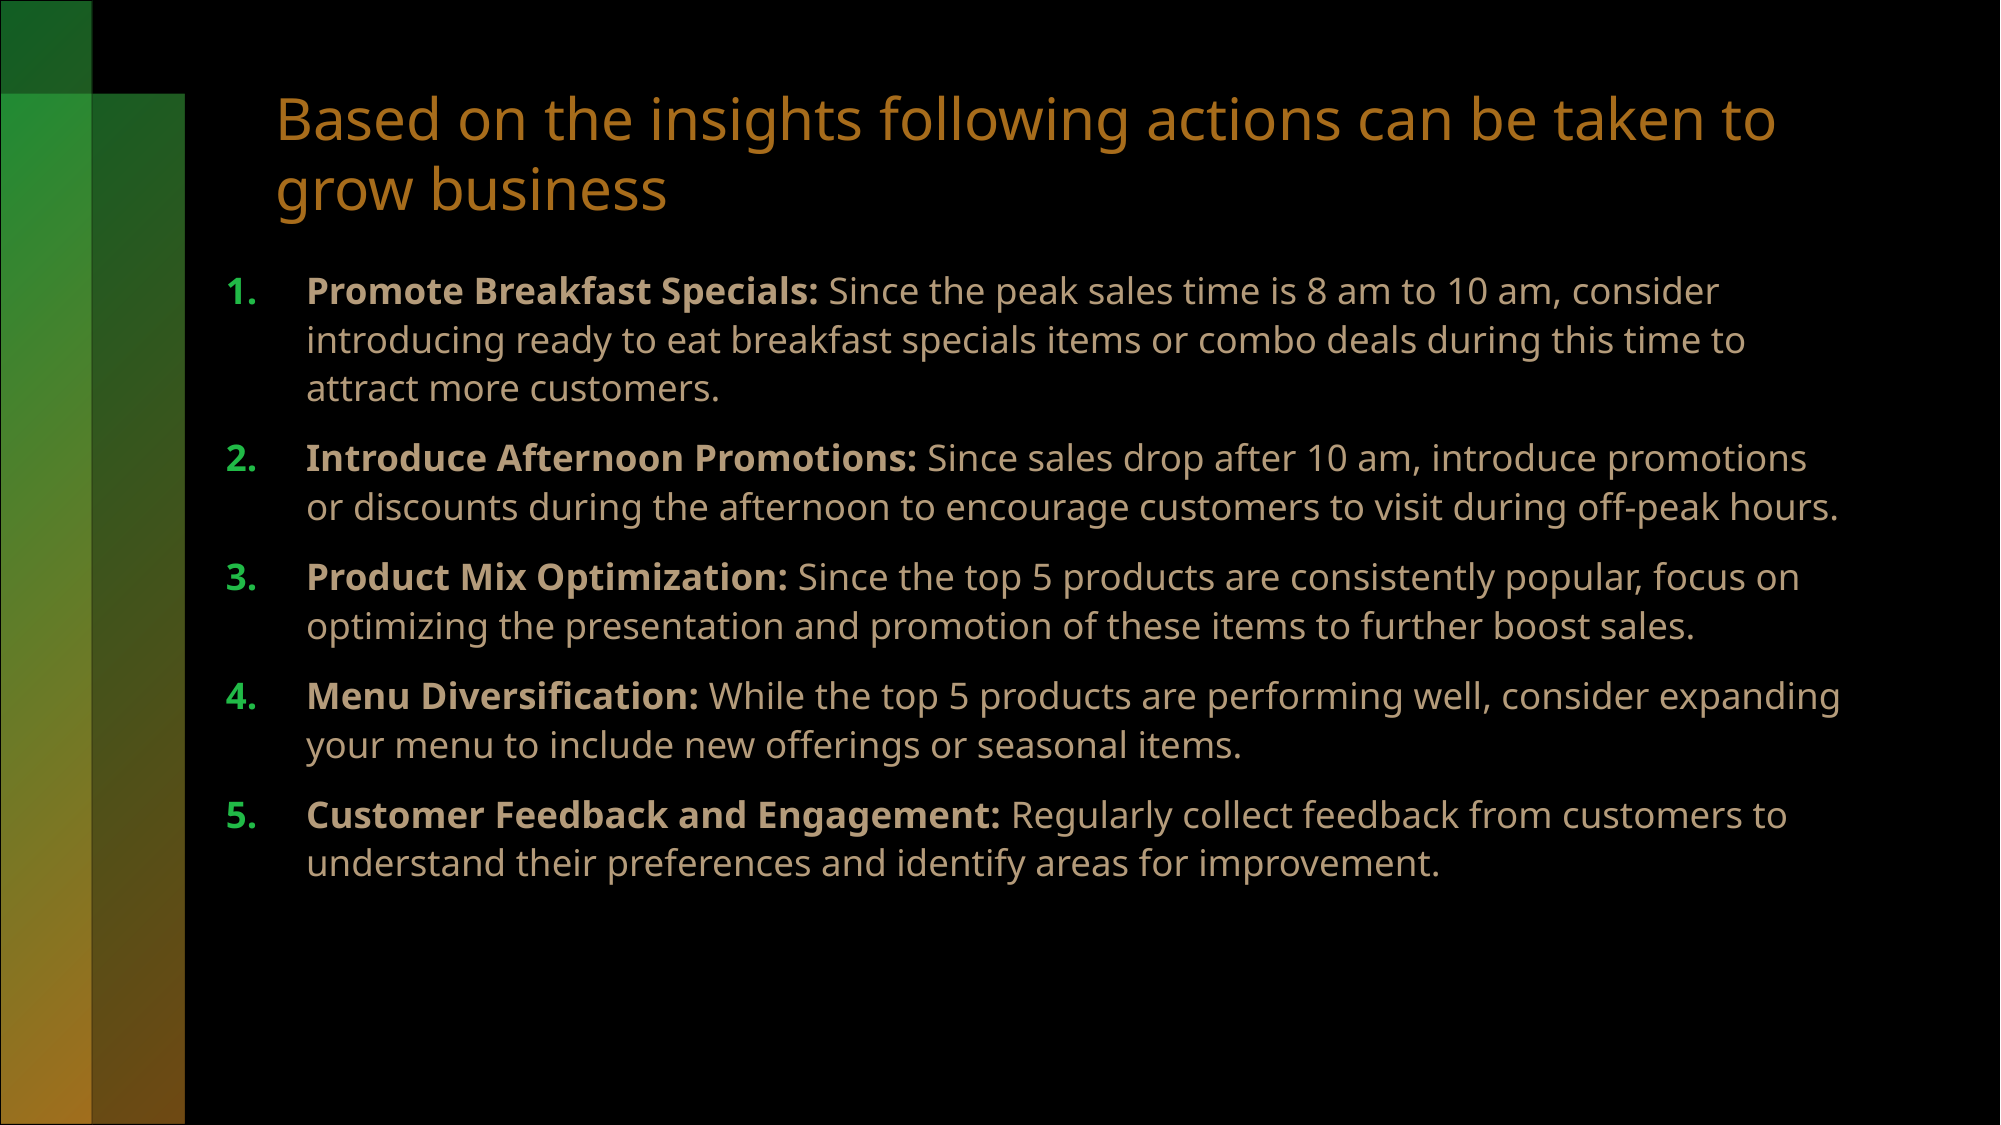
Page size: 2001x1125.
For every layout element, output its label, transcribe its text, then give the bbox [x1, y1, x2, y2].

title Based on the insights following actions can be taken to grow business [260, 74, 1817, 242]
list Promote Breakfast Specials: Since the peak sales time is 8 am to 10 am, consider introducing ready to eat breakfast specials items or combo deals during this time to attract more customers. Introduce Afternoon Promotions: Since sales drop after 10 am, introduce promotions or discounts during the afternoon to encourage customers to visit during off-peak hours. Product Mix Optimization: Since the top 5 products are consistently popular, focus on optimizing the presentation and promotion of these items to further boost sales. Menu Diversification: While the top 5 products are performing well, consider expanding your menu to include new offerings or seasonal items. Customer Feedback and Engagement: Regularly collect feedback from customers to understand their preferences and identify areas for improvement. [210, 256, 1867, 901]
